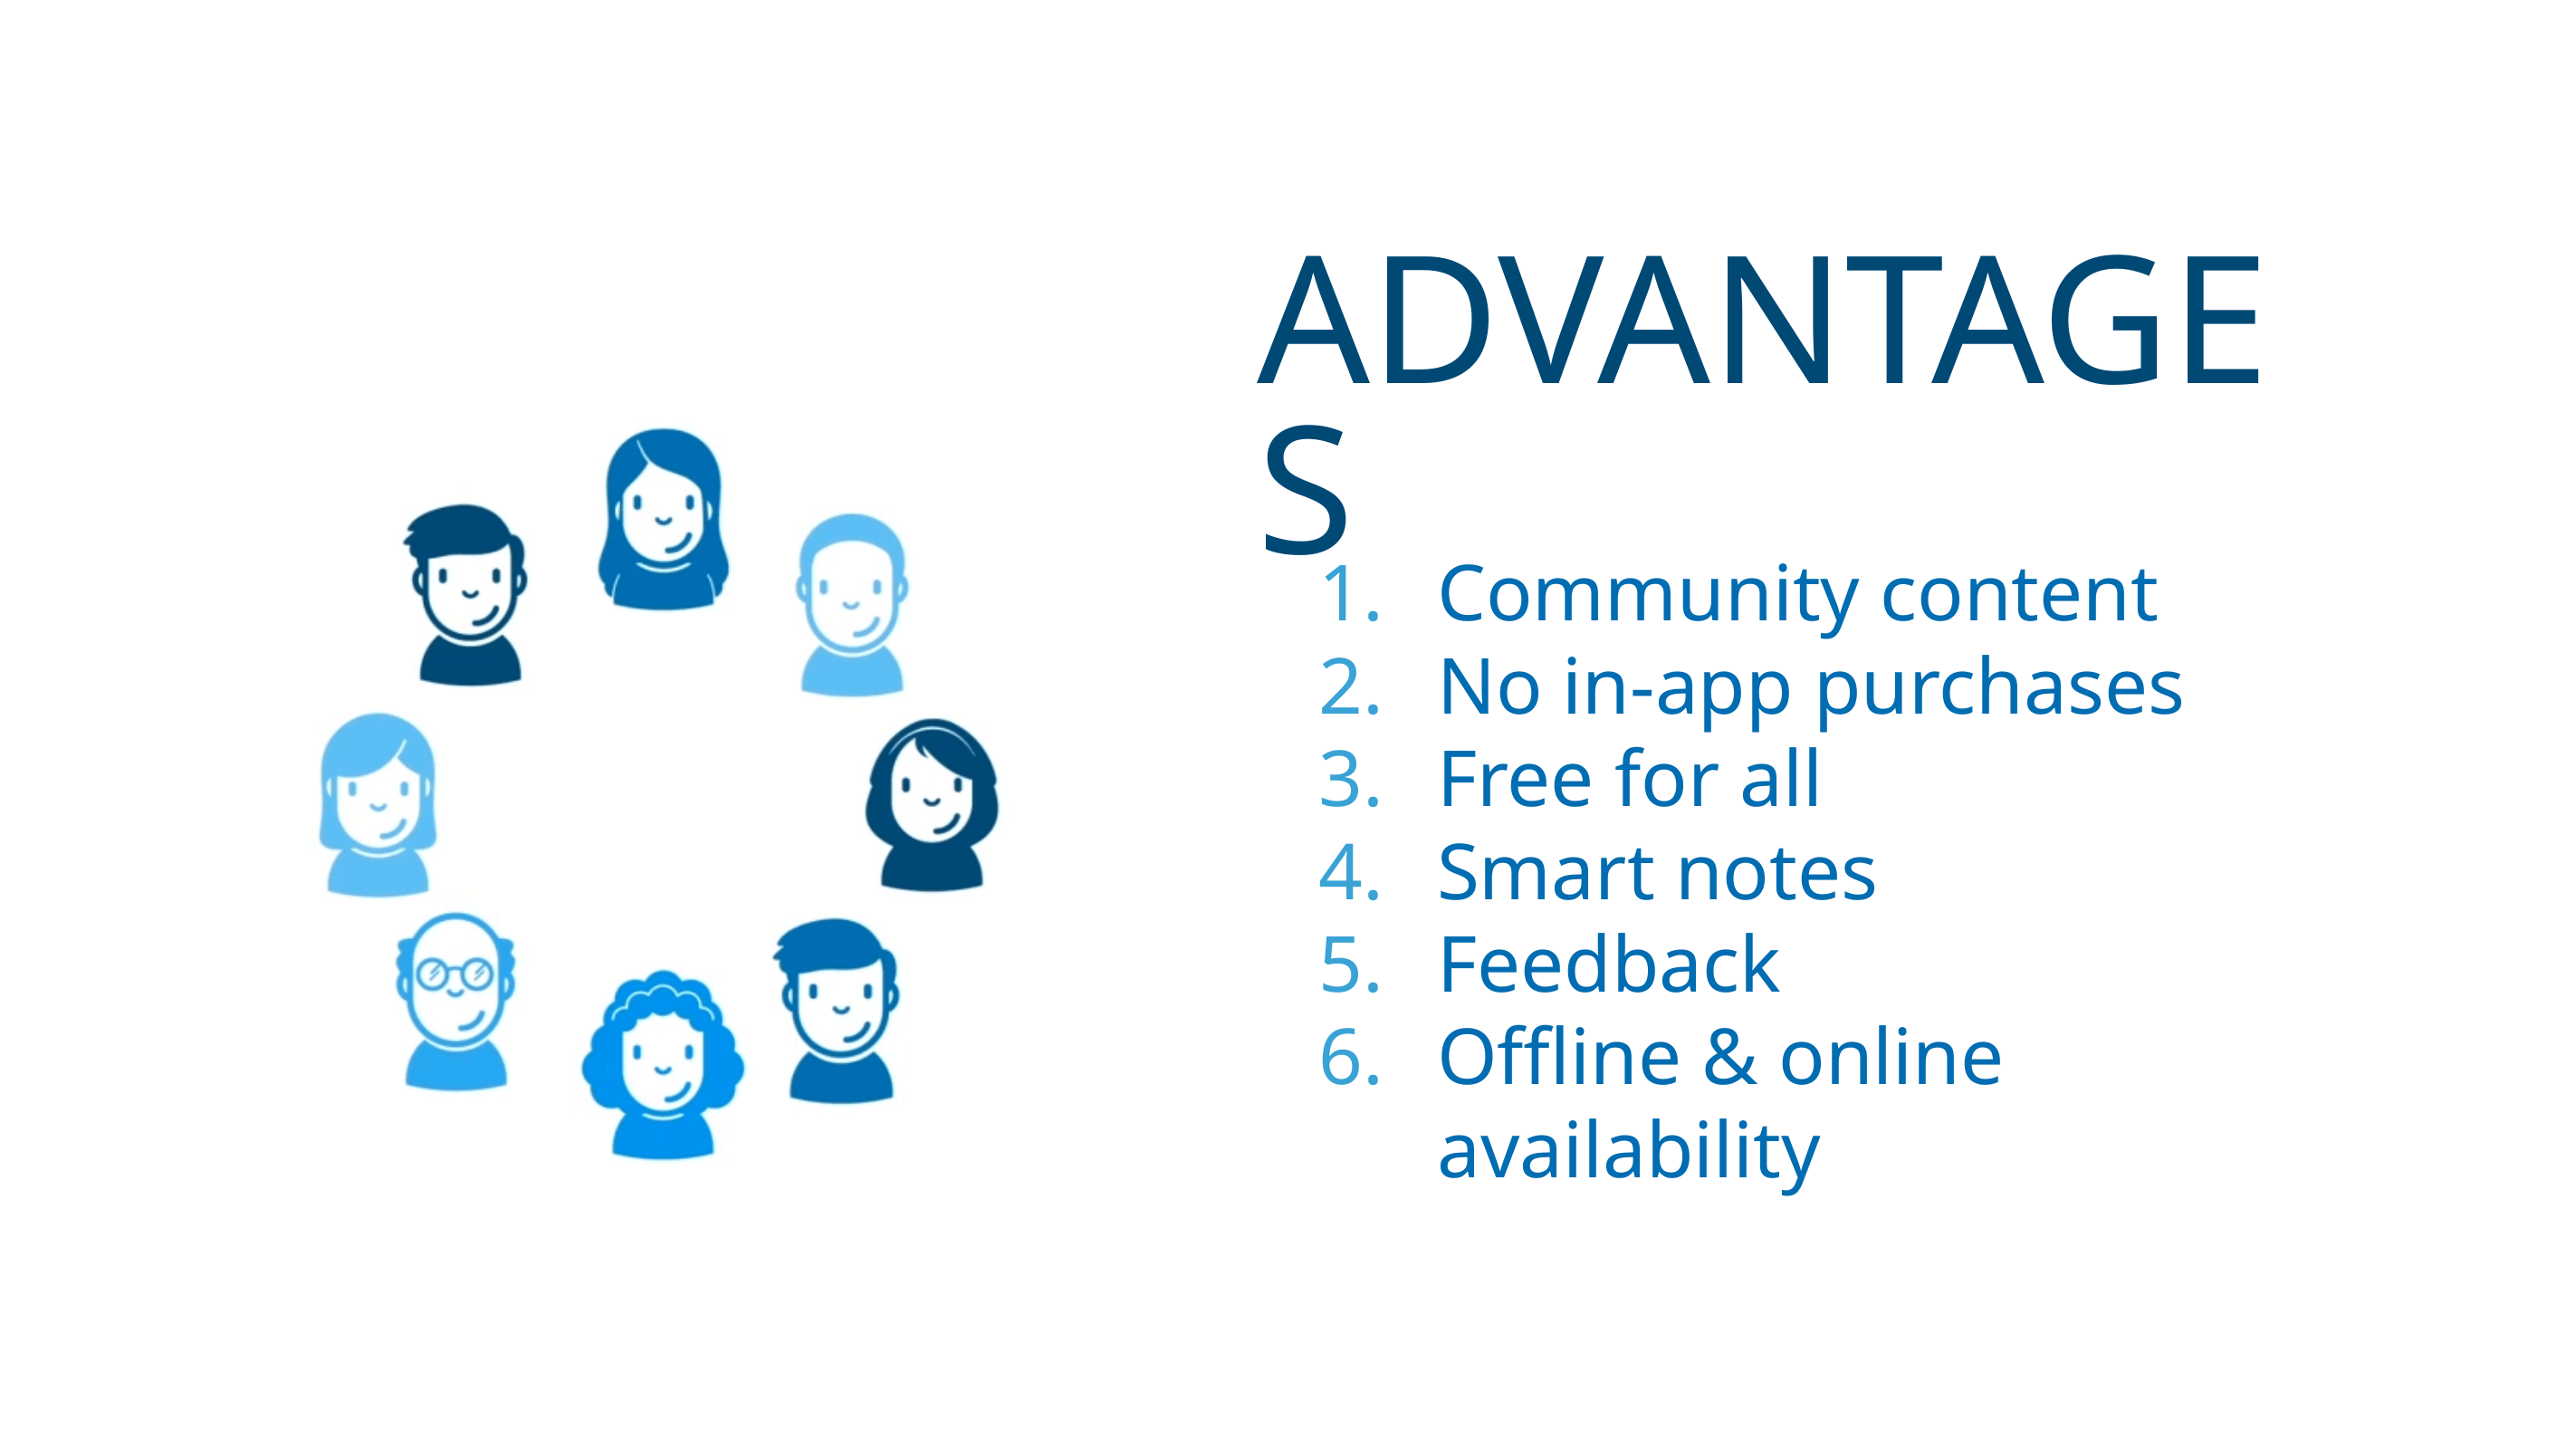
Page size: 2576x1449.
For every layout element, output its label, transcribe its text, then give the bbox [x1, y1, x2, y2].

list Advantages [1250, 239, 2341, 432]
picture [31, 335, 1288, 1279]
list Community content No in-app purchases Free for all Smart notes Feedback Offline & online availability [1310, 579, 2401, 1158]
